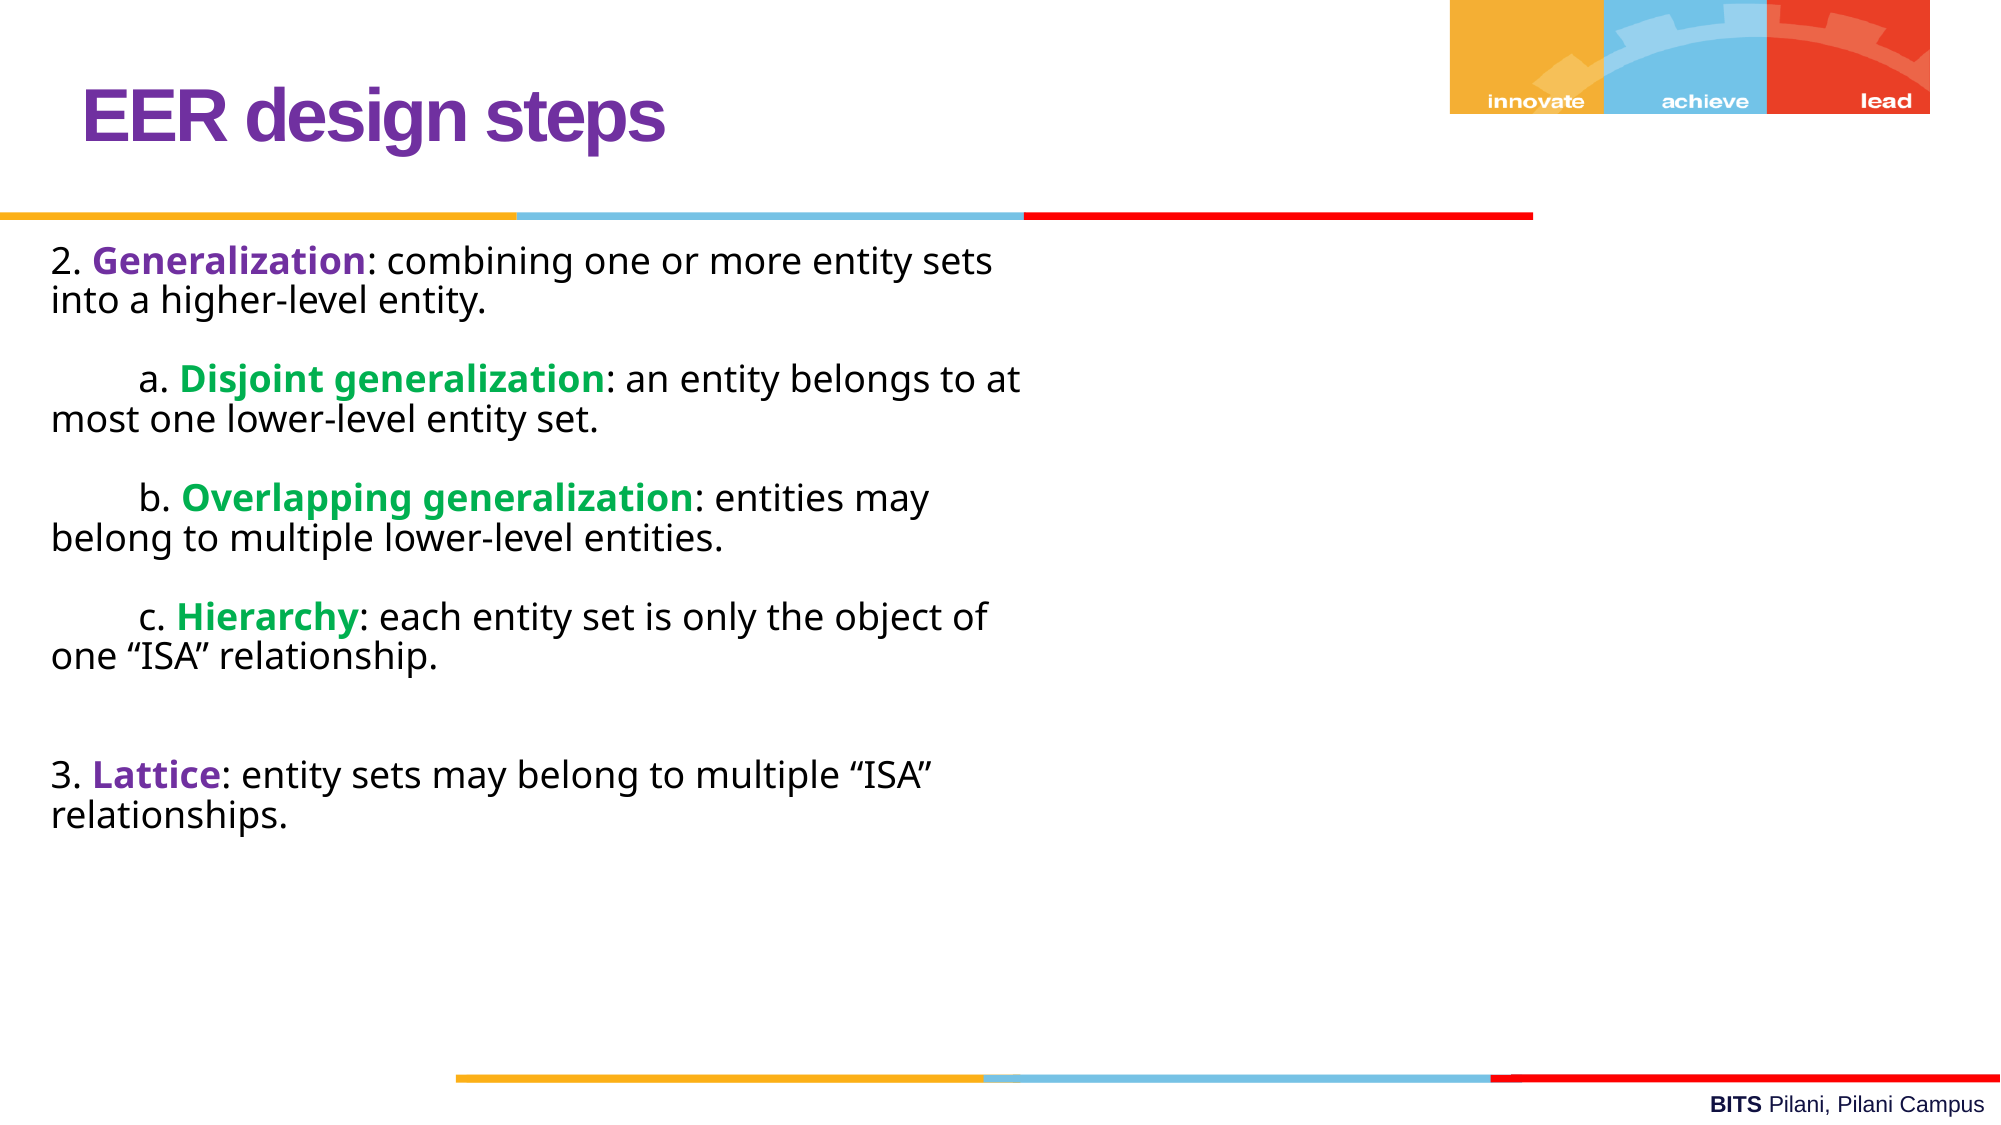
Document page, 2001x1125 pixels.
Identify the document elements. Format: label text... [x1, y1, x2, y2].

picture [1449, 0, 1930, 114]
text_box EER design steps [66, 24, 1450, 213]
text_box 2. Generalization: combining one or more entity sets into a higher-level entity. a. Disjoint generalization: an entity belongs to at most one lower-level entity set. b. Overlapping generalization: entities may belong to multiple lower-level entities. c. Hierarchy: each entity set is only the object of one “ISA” relationship. 3. Lattice: entity sets may belong to multiple “ISA” relationships. [35, 234, 1054, 843]
